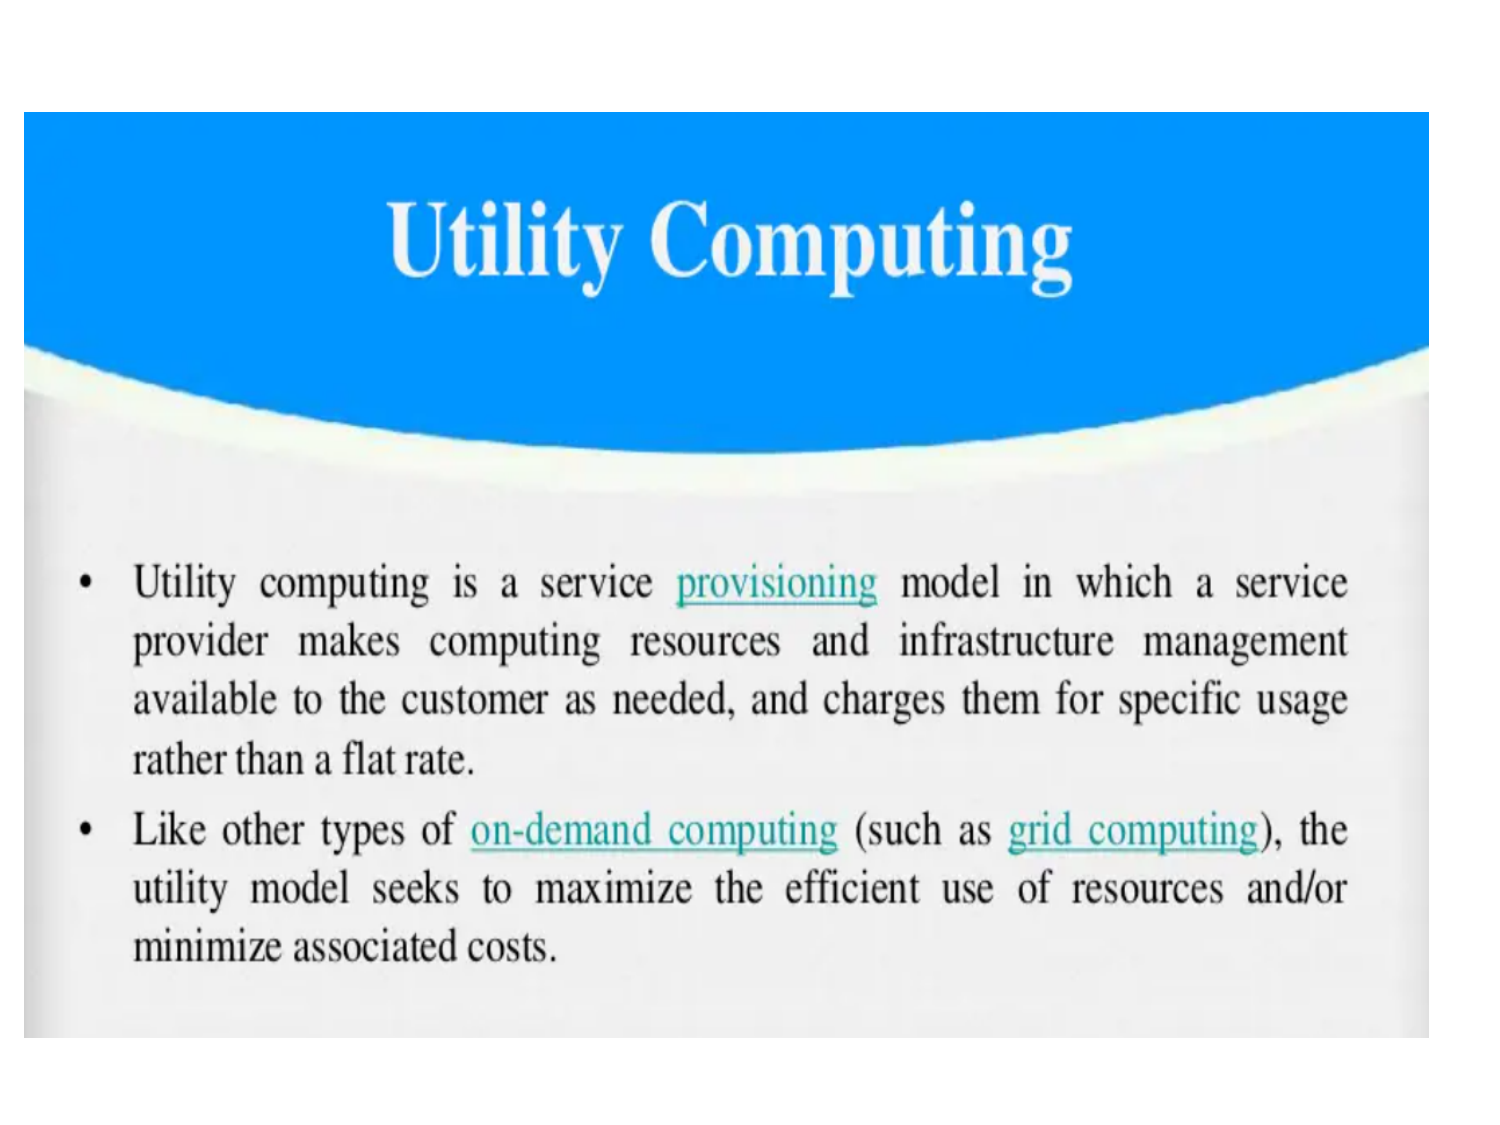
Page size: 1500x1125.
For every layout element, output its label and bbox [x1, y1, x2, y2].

picture [24, 112, 1429, 1038]
